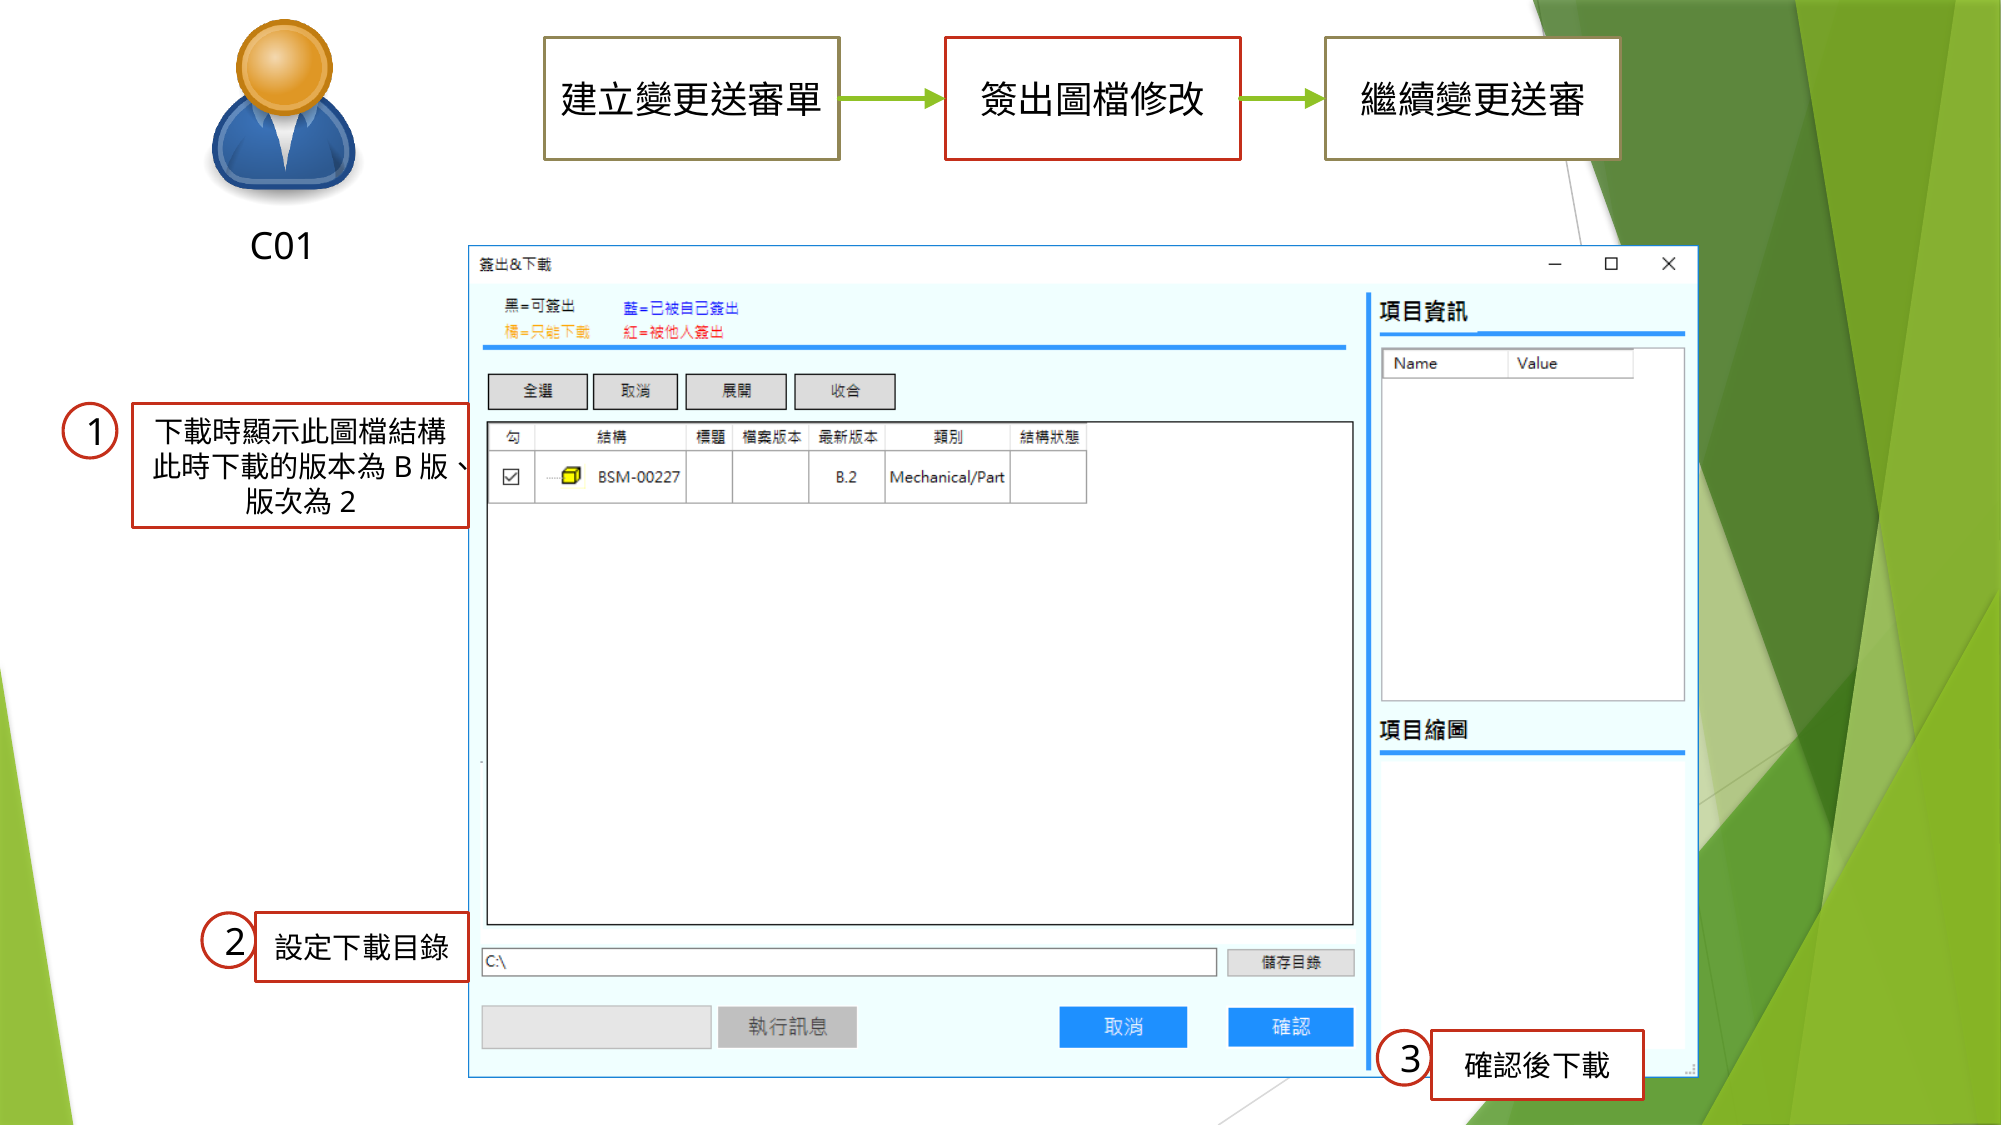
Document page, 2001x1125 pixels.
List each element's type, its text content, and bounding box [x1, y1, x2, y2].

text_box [62, 402, 469, 528]
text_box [1376, 1029, 1645, 1100]
text_box 建立變更送審單 [543, 36, 841, 161]
text_box 簽出圖檔修改 [944, 36, 1242, 161]
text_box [201, 912, 469, 983]
picture [467, 244, 1699, 1079]
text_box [180, 10, 386, 276]
text_box 繼續變更送審 [1324, 36, 1622, 161]
